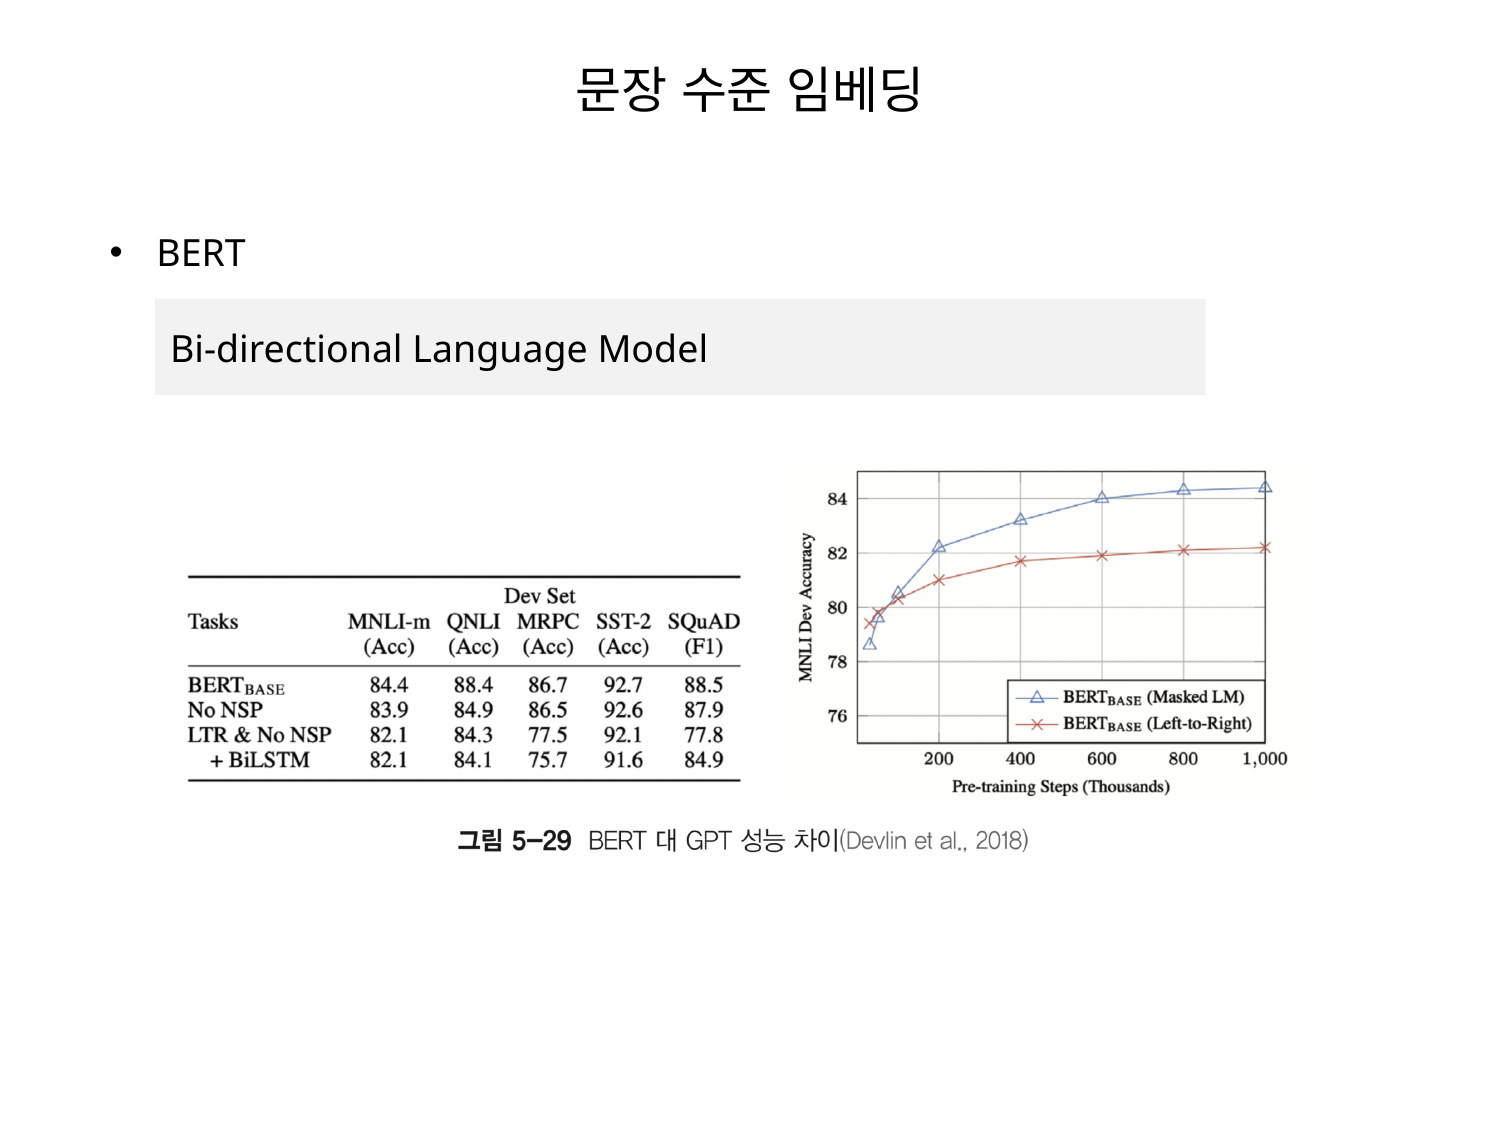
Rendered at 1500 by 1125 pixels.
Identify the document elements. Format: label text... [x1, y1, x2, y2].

text_box BERT [94, 226, 1427, 1017]
text_box 문장 수준 임베딩 [67, 43, 1433, 142]
picture [155, 433, 1324, 886]
text_box Bi-directional Language Model [154, 298, 1207, 396]
